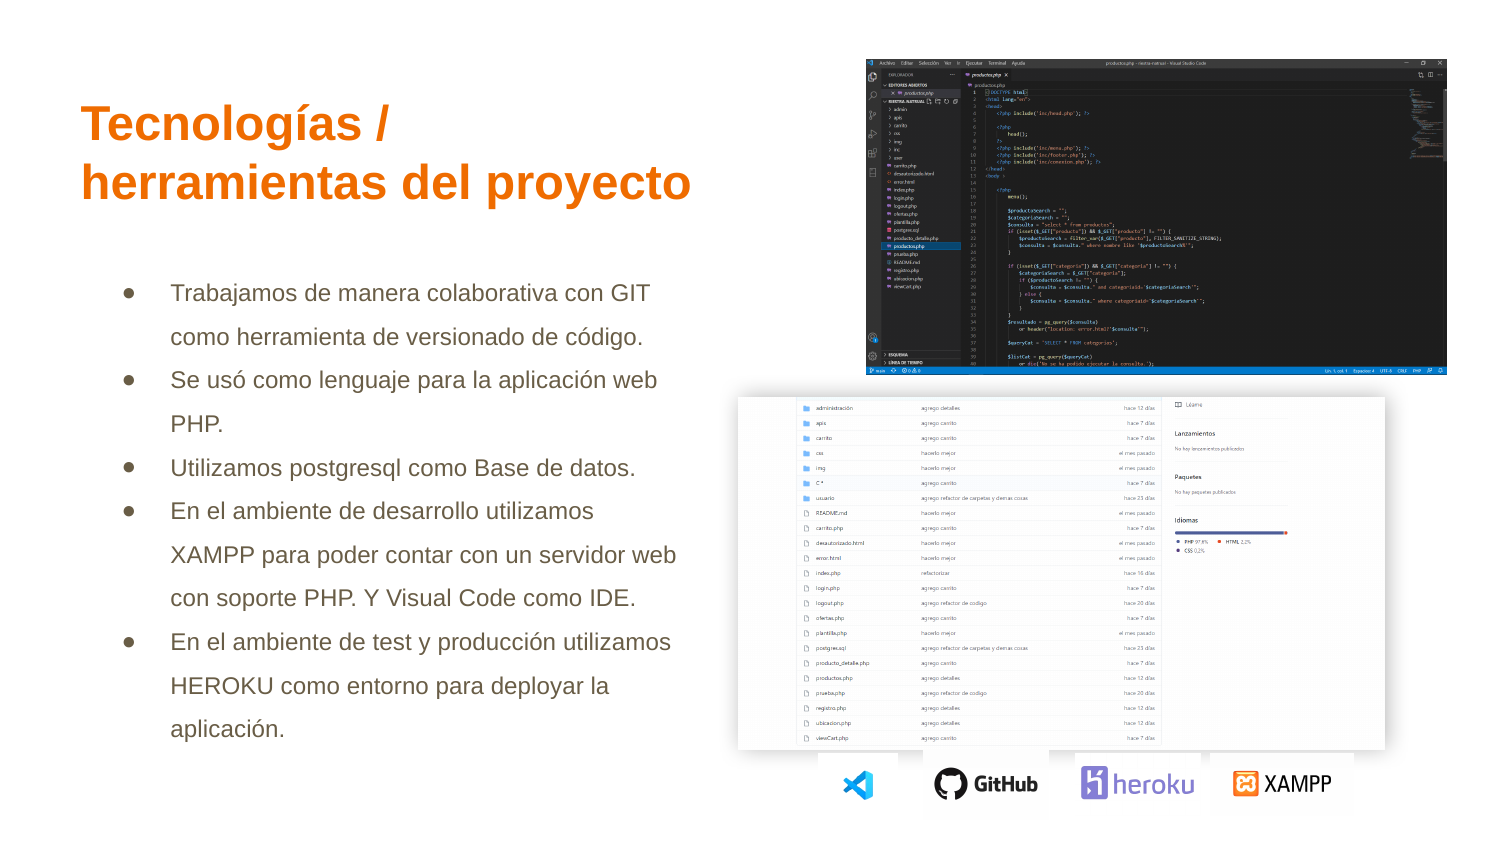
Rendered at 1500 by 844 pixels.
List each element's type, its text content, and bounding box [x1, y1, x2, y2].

picture [1210, 753, 1354, 816]
picture [1075, 753, 1201, 816]
picture [866, 58, 1447, 375]
title Tecnologías / herramientas del proyecto [65, 59, 712, 224]
picture [738, 397, 1385, 820]
picture [817, 753, 898, 833]
list Trabajamos de manera colaborativa con GIT como herramienta de versionado de código. Se usó como lenguaje para la aplicación web PHP. Utilizamos postgresql como Base de datos. En el ambiente de desarrollo utilizamos XAMPP para poder contar con un servidor web con soporte PHP. Y Visual Code como IDE. En el ambiente de test y producción utilizamos HEROKU como entorno para deployar la aplicación. [82, 219, 696, 785]
